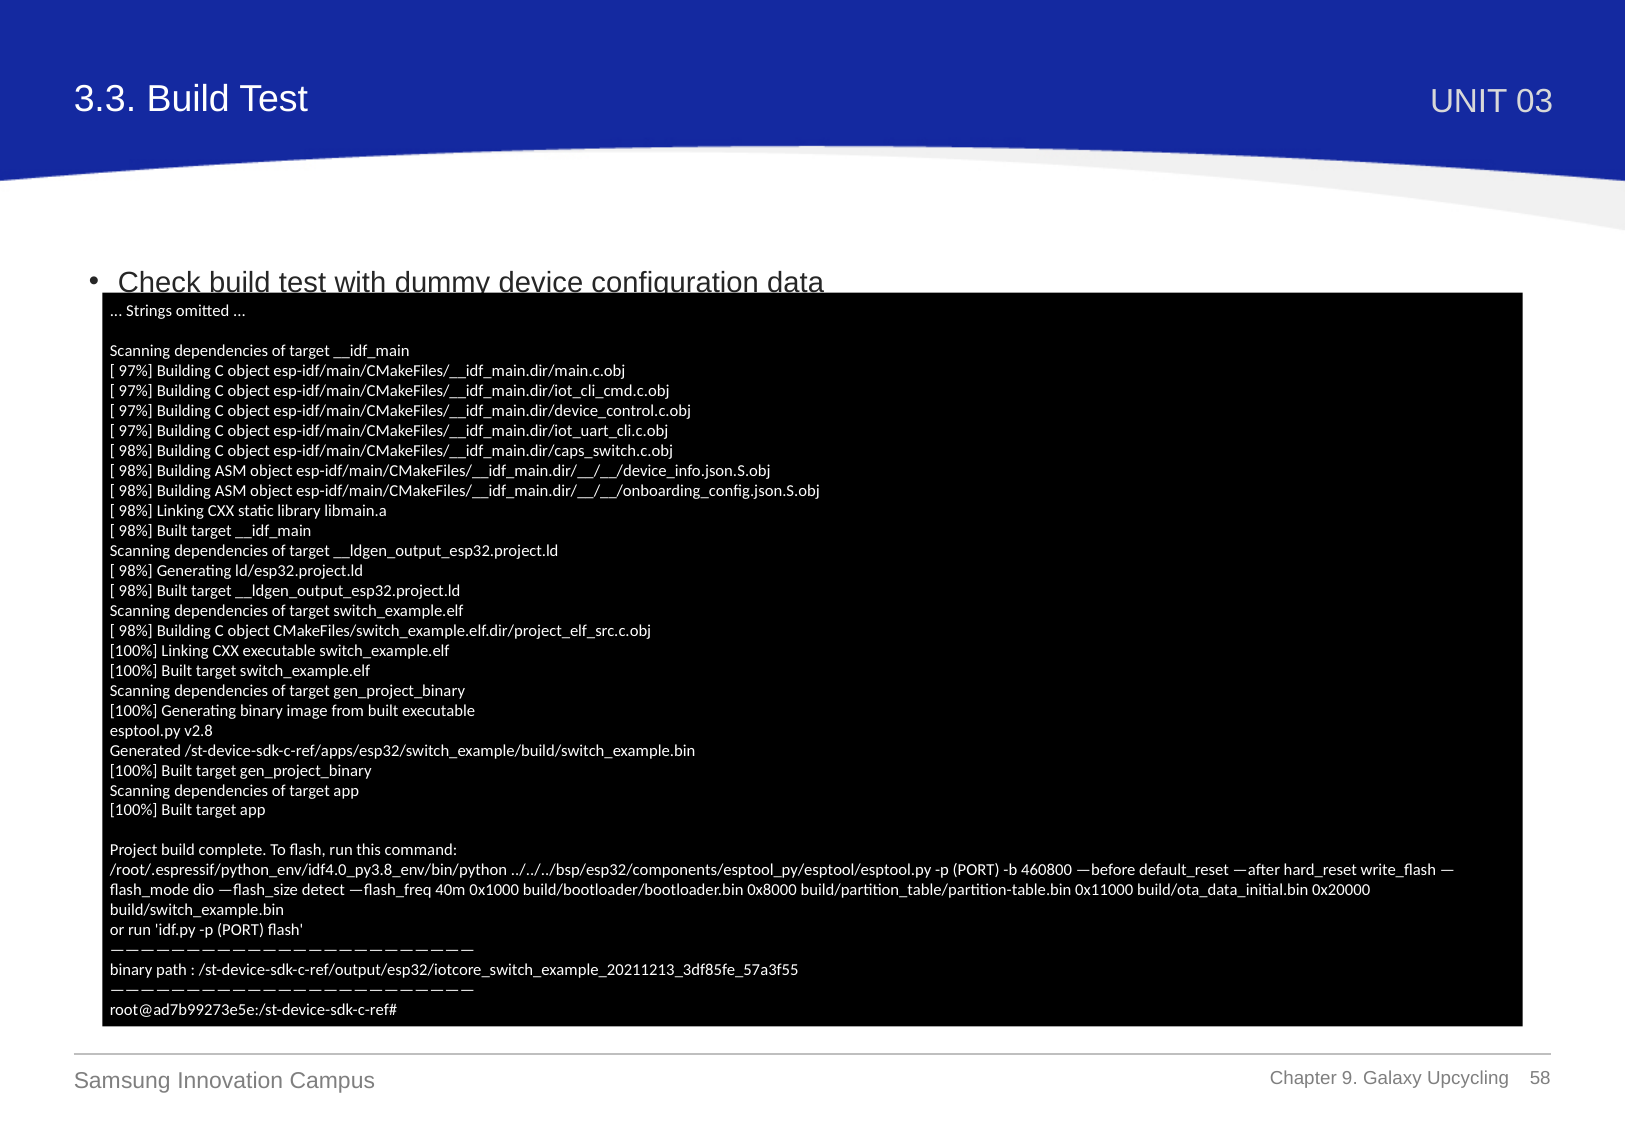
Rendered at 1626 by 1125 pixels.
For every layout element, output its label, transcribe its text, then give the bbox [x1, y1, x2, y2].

list UNIT 03 [1423, 79, 1554, 120]
picture [0, 0, 1625, 1125]
list Check build test with dummy device configuration data [88, 249, 1530, 356]
list 3.3. Build Test [73, 73, 1308, 119]
text_box ... Strings omitted ... Scanning dependencies of target __idf_main [ 97%] Building C object esp-idf/main/CMakeFiles/__idf_main.dir/main.c.obj [ 97%] Building C object esp-idf/main/CMakeFiles/__idf_main.dir/iot_cli_cmd.c.obj [ 97%] Building C object esp-idf/main/CMakeFiles/__idf_main.dir/device_control.c.obj [ 97%] Building C object esp-idf/main/CMakeFiles/__idf_main.dir/iot_uart_cli.c.obj [ 98%] Building C object esp-idf/main/CMakeFiles/__idf_main.dir/caps_switch.c.obj [ 98%] Building ASM object esp-idf/main/CMakeFiles/__idf_main.dir/__/__/device_info.json.S.obj [ 98%] Building ASM object esp-idf/main/CMakeFiles/__idf_main.dir/__/__/onboarding_config.json.S.obj [ 98%] Linking CXX static library libmain.a [ 98%] Built target __idf_main Scanning dependencies of target __ldgen_output_esp32.project.ld [ 98%] Generating ld/esp32.project.ld [ 98%] Built target __ldgen_output_esp32.project.ld Scanning dependencies of target switch_example.elf [ 98%] Building C object CMakeFiles/switch_example.elf.dir/project_elf_src.c.obj [100%] Linking CXX executable switch_example.elf [100%] Built target switch_example.elf Scanning dependencies of target gen_project_binary [100%] Generating binary image from built executable esptool.py v2.8 Generated /st-device-sdk-c-ref/apps/esp32/switch_example/build/switch_example.bin [100%] Built target gen_project_binary Scanning dependencies of target app [100%] Built target app Project build complete. To flash, run this command: /root/.espressif/python_env/idf4.0_py3.8_env/bin/python ../../../bsp/esp32/components/esptool_py/esptool/esptool.py -p (PORT) -b 460800 —before default_reset —after hard_reset write_flash —flash_mode dio —flash_size detect —flash_freq 40m 0x1000 build/bootloader/bootloader.bin 0x8000 build/partition_table/partition-table.bin 0x11000 build/ota_data_initial.bin 0x20000 build/switch_example.bin or run 'idf.py -p (PORT) flash' ———————————————————————— binary path : /st-device-sdk-c-ref/output/esp32/iotcore_switch_example_20211213_3df85fe_57a3f55 ———————————————————————— root@ad7b99273e5e:/st-device-sdk-c-ref# [102, 292, 1523, 1027]
